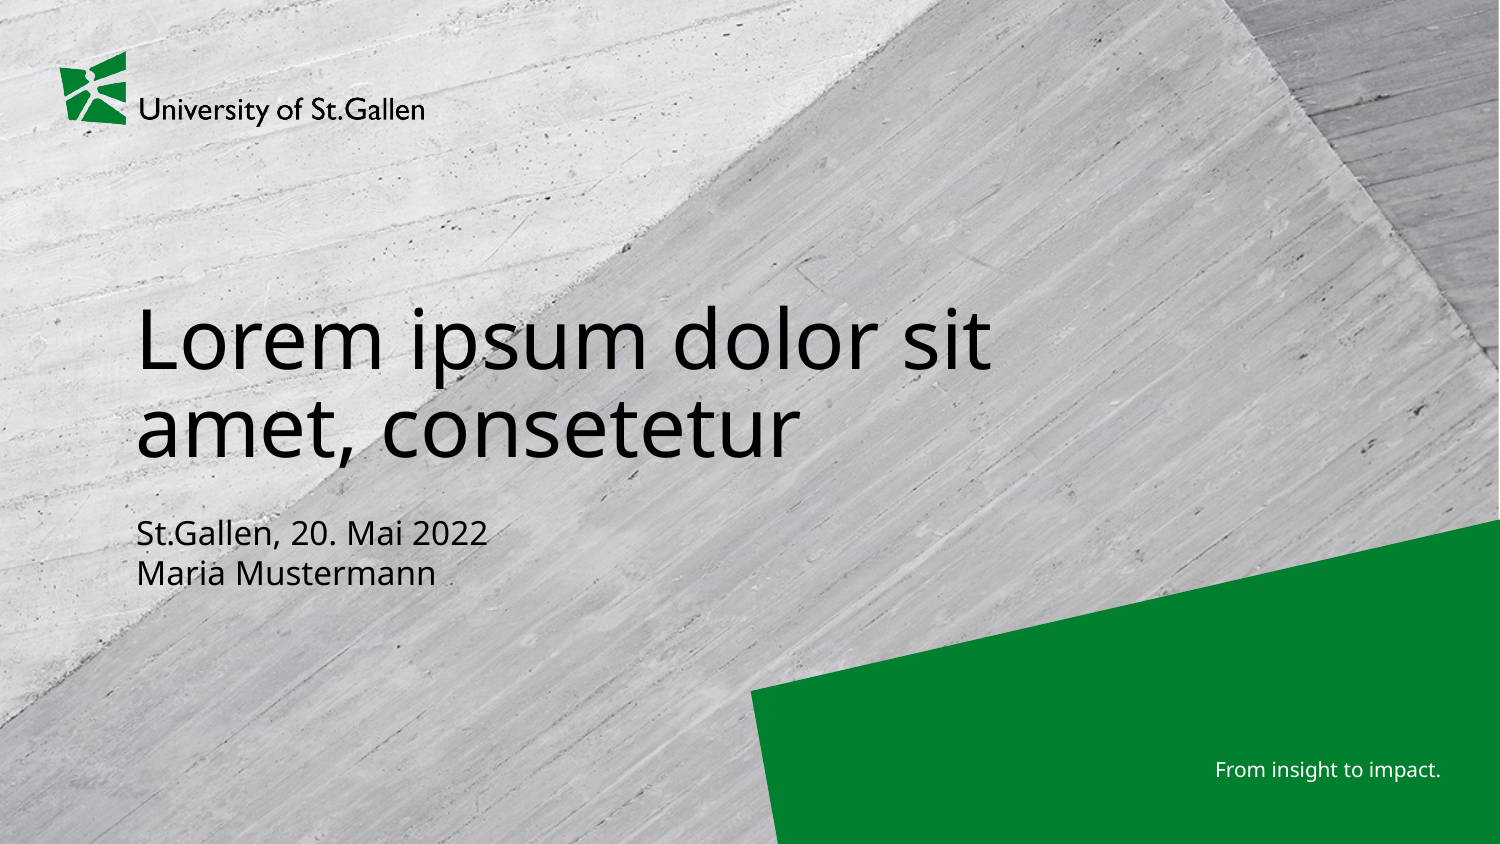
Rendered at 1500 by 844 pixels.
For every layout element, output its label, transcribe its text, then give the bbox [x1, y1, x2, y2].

picture [0, 0, 1499, 844]
list St.Gallen, 20. Mai 2022 Maria Mustermann [136, 512, 736, 735]
title Lorem ipsum dolor sit amet, consetetur [135, 180, 1442, 475]
